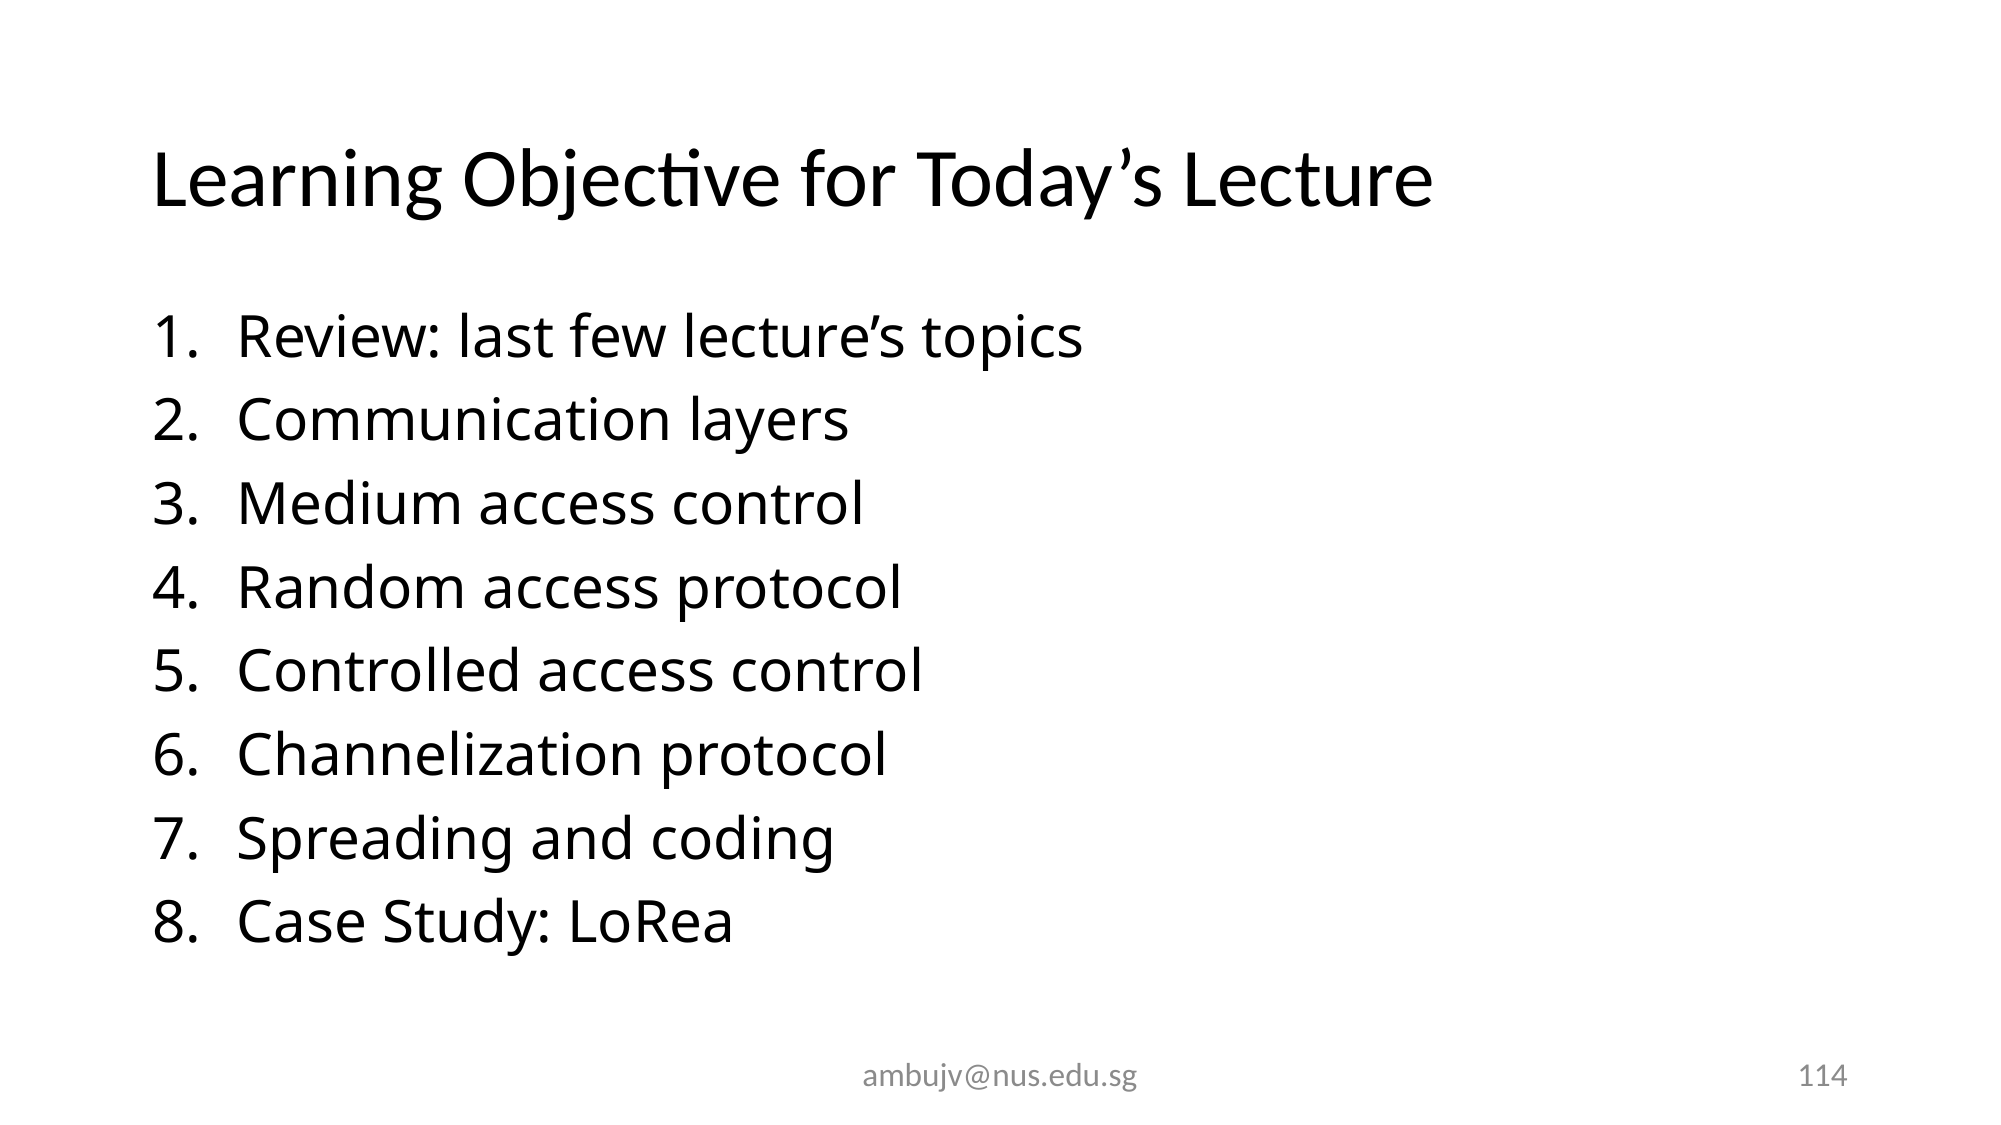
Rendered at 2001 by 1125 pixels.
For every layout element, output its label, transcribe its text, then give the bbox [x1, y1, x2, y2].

slide_number 114 [1412, 1042, 1863, 1103]
title Learning Objective for Today’s Lecture [137, 70, 1878, 289]
footer ambujv@nus.edu.sg [662, 1042, 1338, 1103]
list Review: last few lecture’s topics Communication layers Medium access control Random access protocol Controlled access control Channelization protocol Spreading and coding Case Study: LoRea [137, 299, 1960, 1024]
